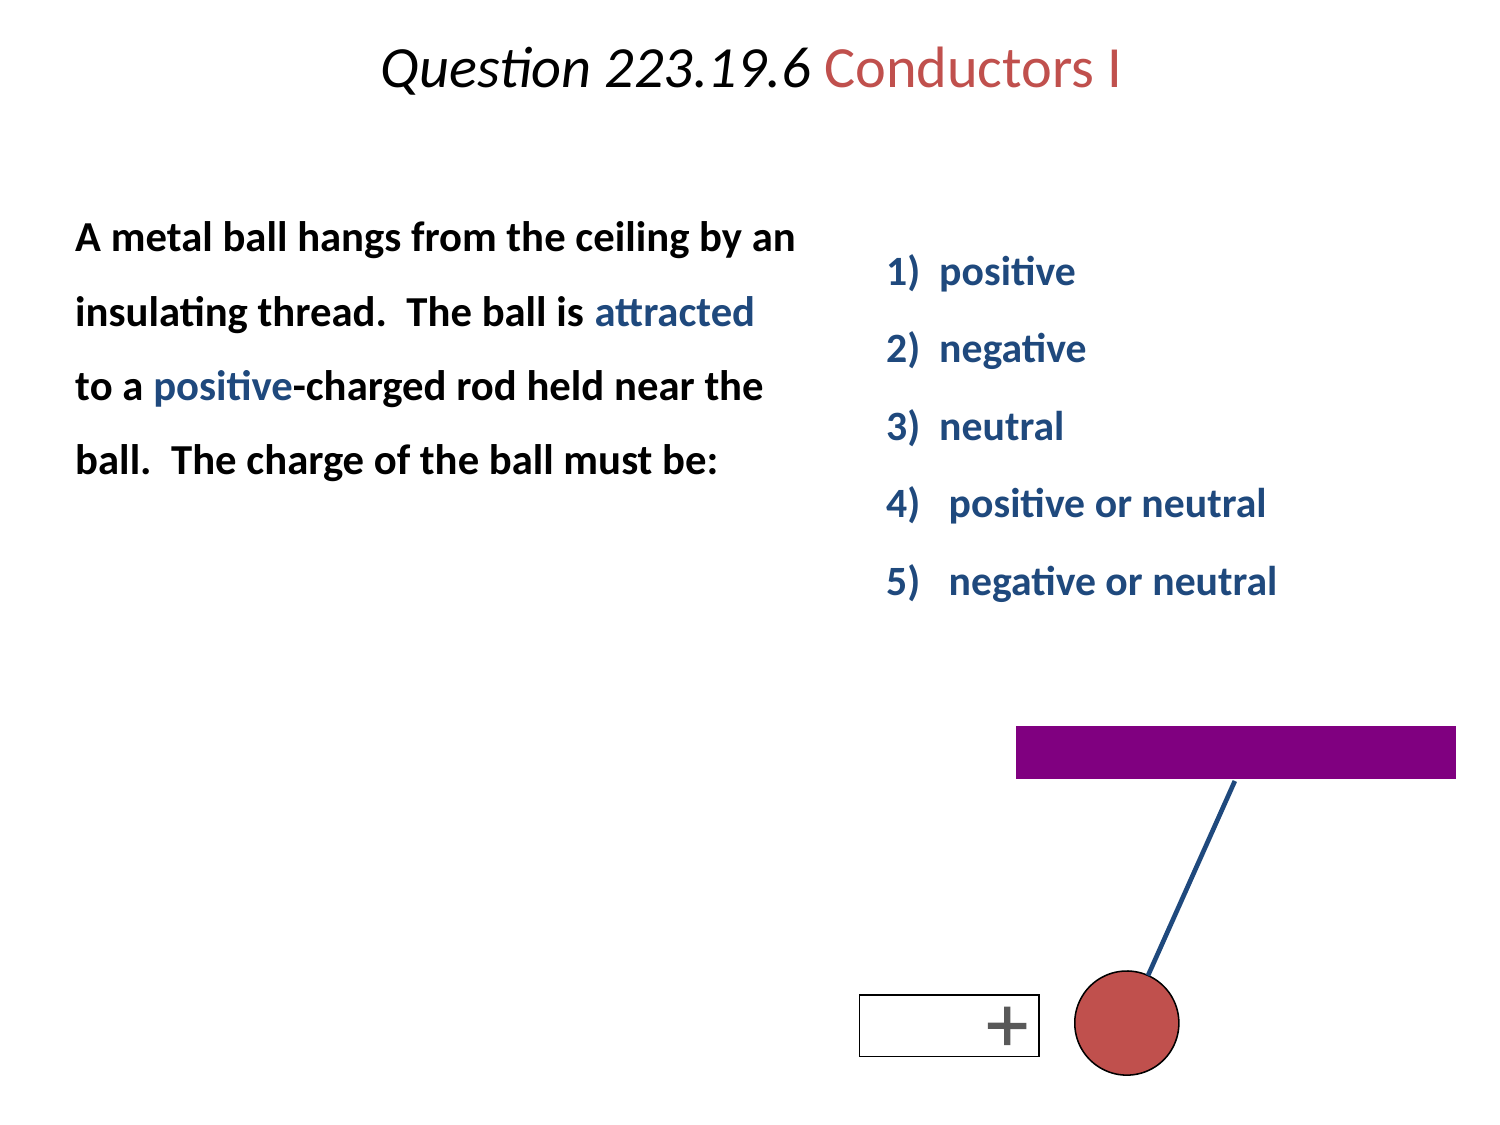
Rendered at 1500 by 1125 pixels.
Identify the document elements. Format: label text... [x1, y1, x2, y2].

text_box [859, 995, 1040, 1057]
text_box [1117, 766, 1223, 1085]
list A metal ball hangs from the ceiling by an insulating thread. The ball is attracted to a positive-charged rod held near the ball. The charge of the ball must be: [0, 178, 817, 544]
text_box 1) positive 2) negative 3) neutral 4) positive or neutral 5) negative or neutral [871, 221, 1436, 647]
title Question 223.19.6 Conductors I [153, 0, 1350, 138]
text_box [1017, 727, 1455, 778]
